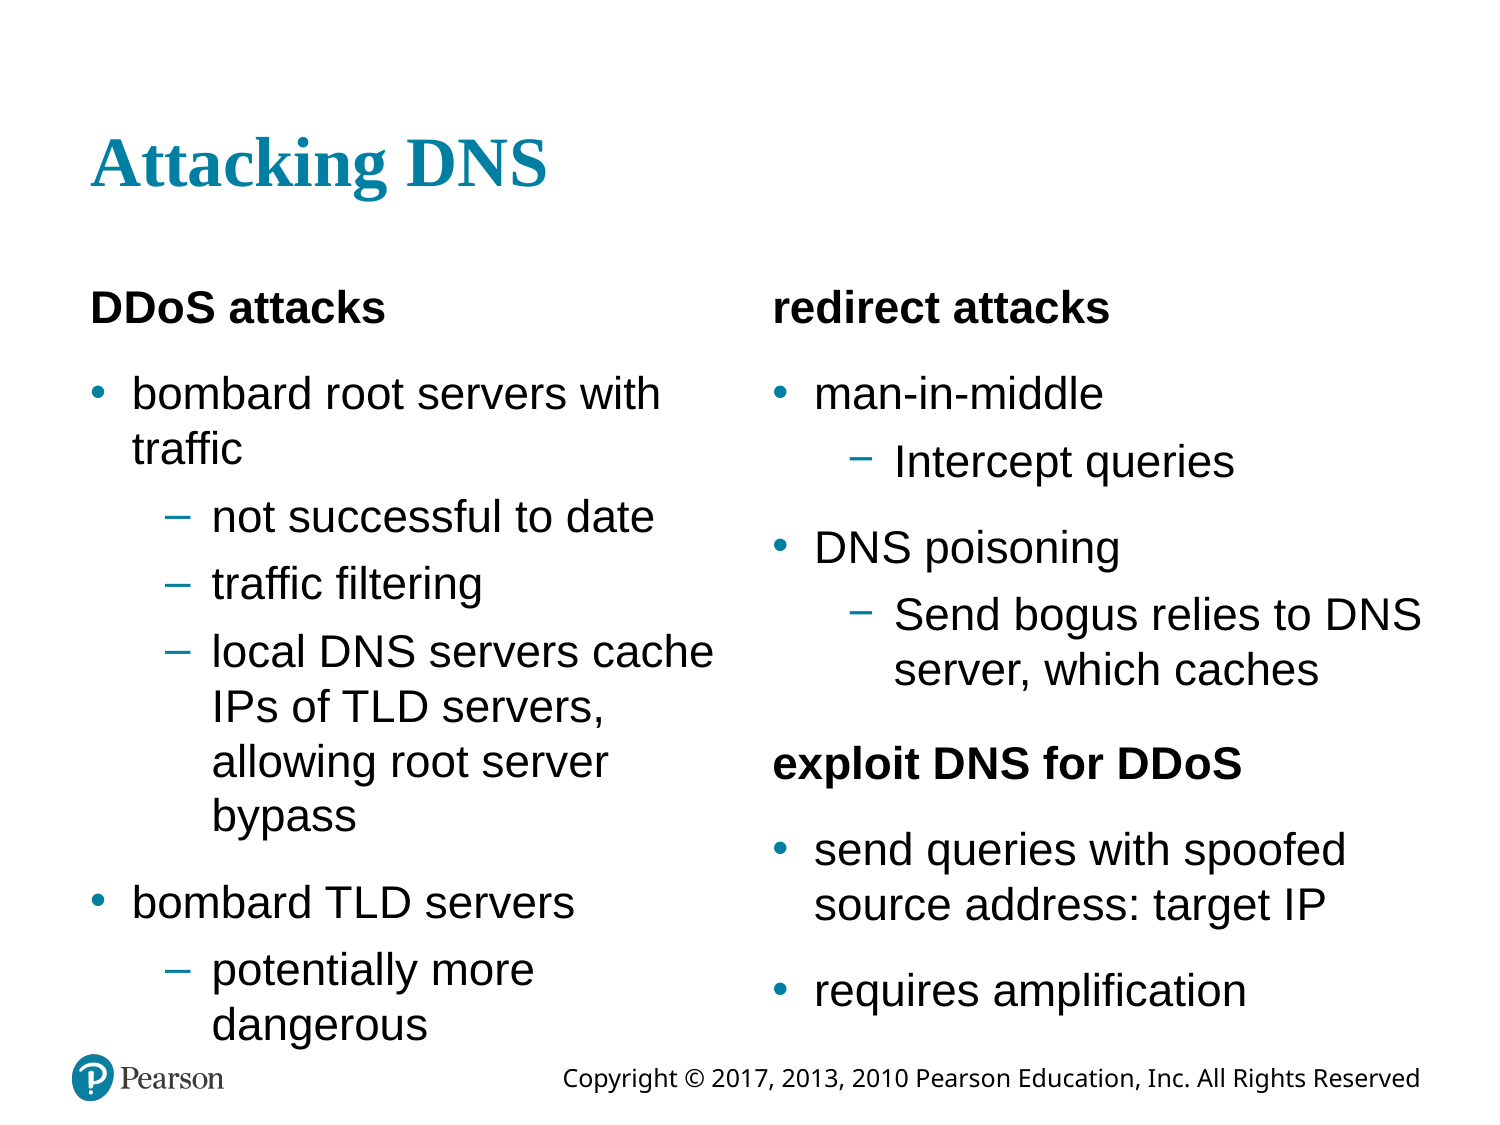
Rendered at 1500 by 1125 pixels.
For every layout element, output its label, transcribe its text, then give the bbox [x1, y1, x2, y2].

list D D o S attacks bombard root servers with traffic not successful to date traffic filtering local D N S servers cache I P s of T L D servers, allowing root server bypass bombard T L D servers potentially more dangerous [75, 262, 736, 1050]
picture [72, 1054, 88, 1070]
list redirect attacks man-in-middle Intercept queries D N S poisoning Send bogus relies to D N S server, which caches [757, 262, 1450, 700]
list exploit D N S for D D o S send queries with spoofed source address: target I P requires amplification [757, 718, 1450, 1025]
title Attacking D N S [75, 35, 1425, 216]
picture [80, 1063, 106, 1088]
picture [72, 1087, 83, 1101]
picture [98, 1054, 224, 1101]
